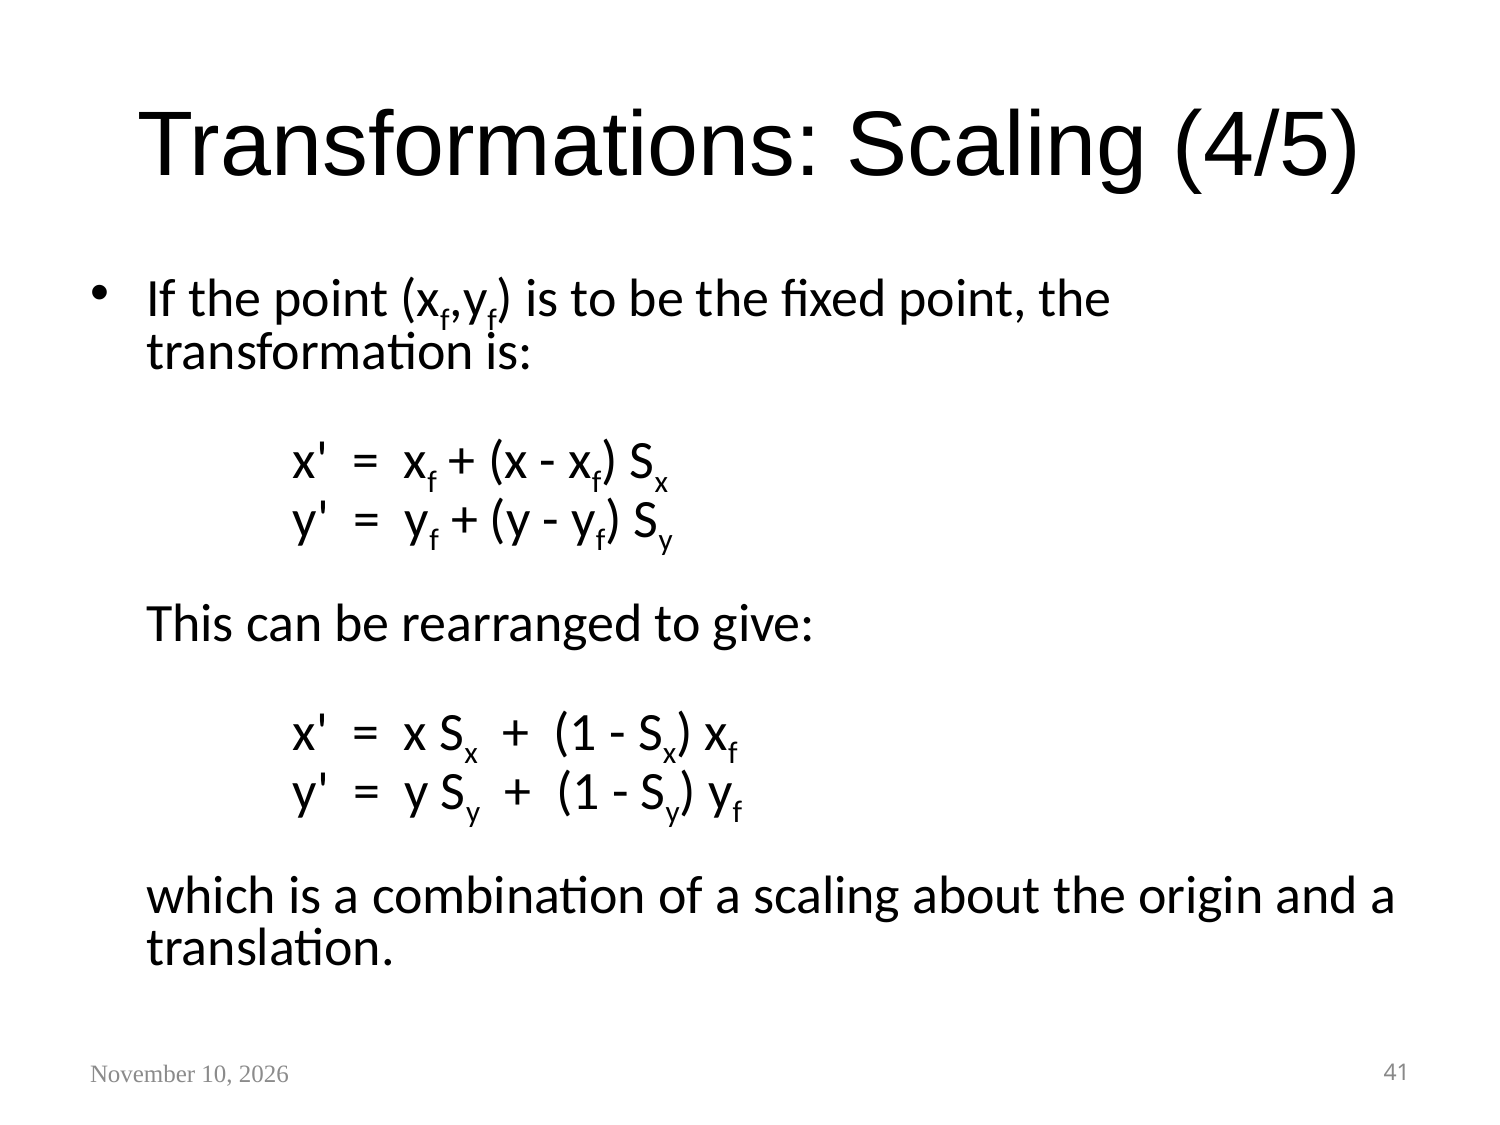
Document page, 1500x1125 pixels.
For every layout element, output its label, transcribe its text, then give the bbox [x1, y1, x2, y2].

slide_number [75, 1042, 425, 1103]
list If the point (xf,yf) is to be the fixed point, the transformation is: x' = xf + (x - xf) Sx y' = yf + (y - yf) Sy This can be rearranged to give: x' = x Sx + (1 - Sx) xf y' = y Sy + (1 - Sy) yf which is a combination of a scaling about the origin and a translation. [74, 262, 1426, 1006]
title Transformations: Scaling (4/5) [74, 44, 1426, 233]
slide_number 41 [1074, 1042, 1425, 1103]
